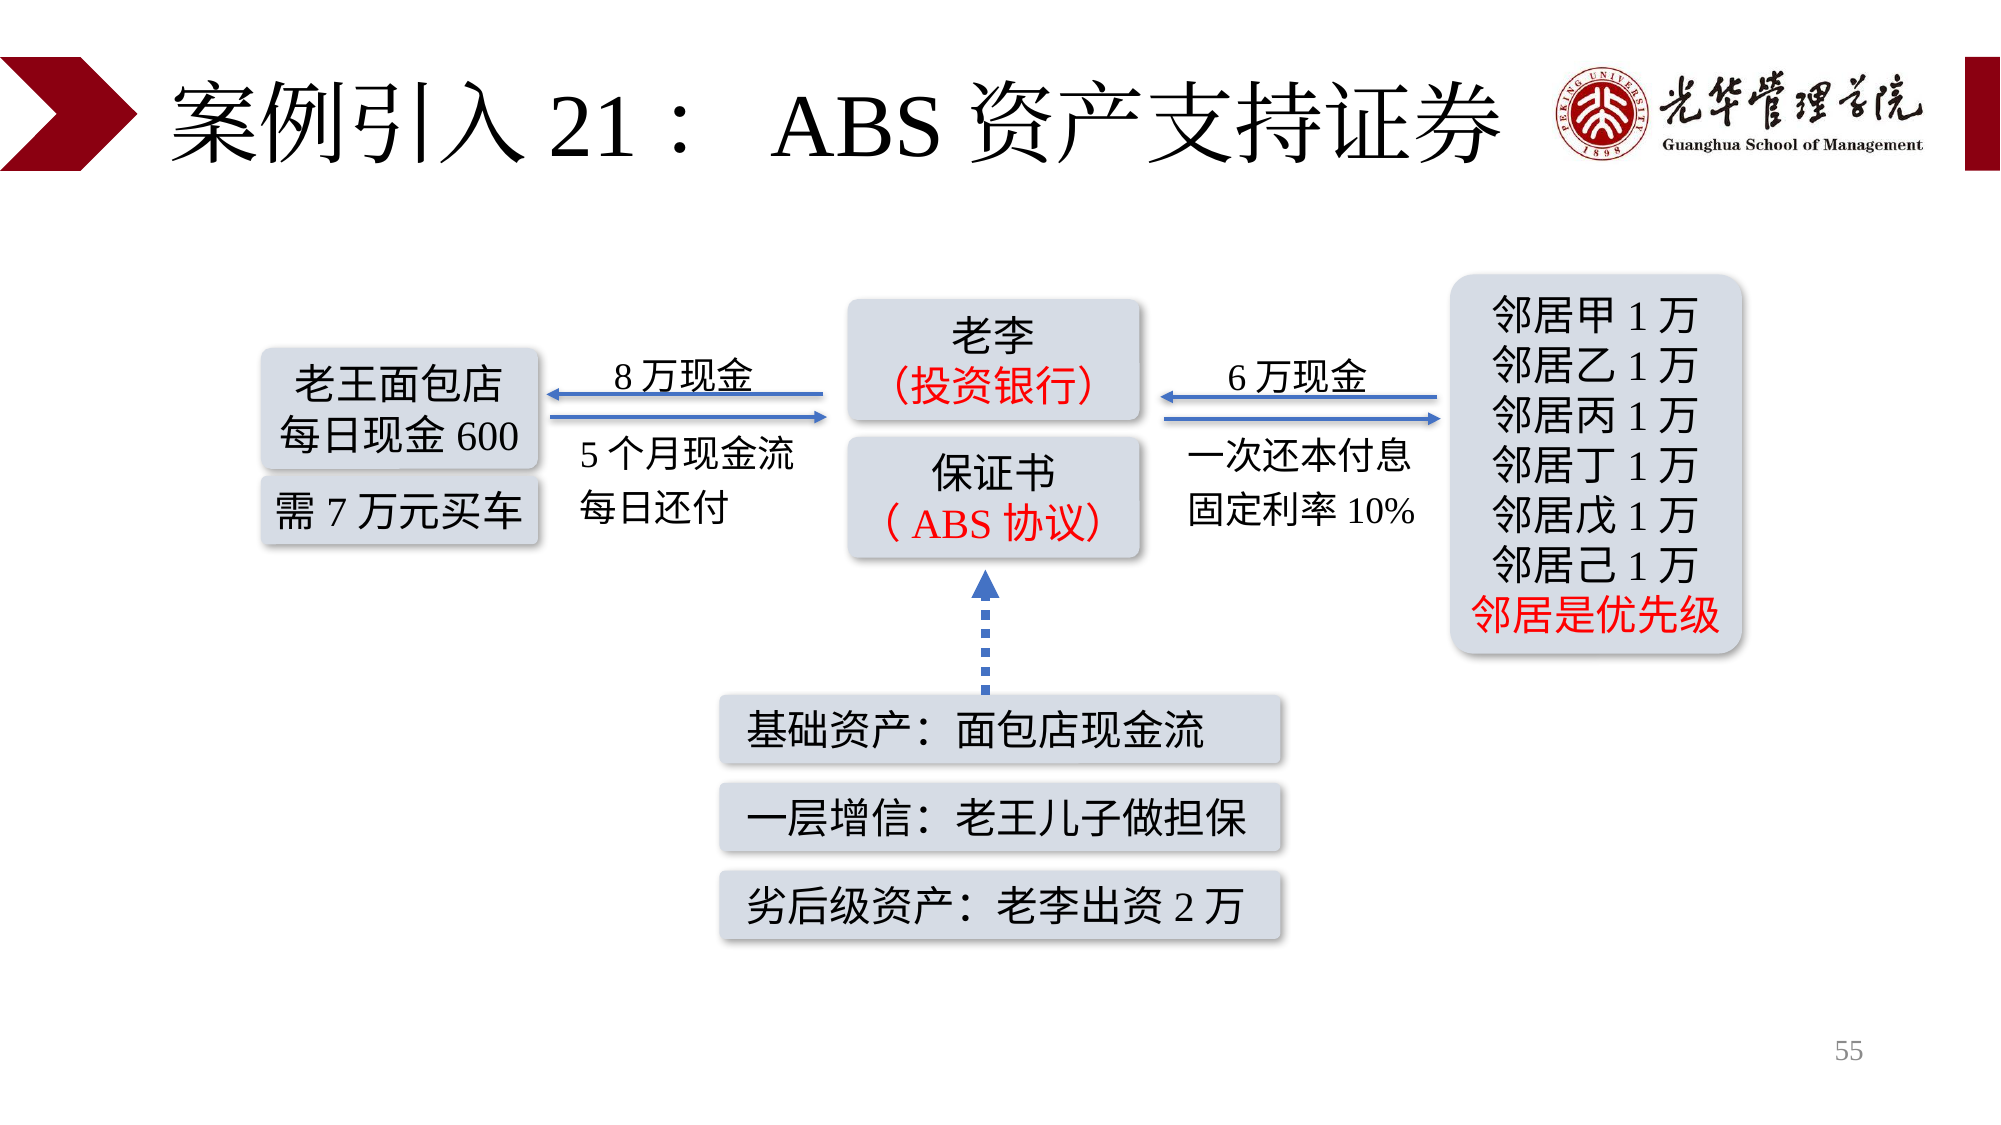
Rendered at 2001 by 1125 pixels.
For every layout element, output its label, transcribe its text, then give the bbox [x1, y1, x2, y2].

text_box 保证书 （ABS协议） [847, 436, 1140, 558]
text_box 一层增信：老王儿子做担保 [719, 782, 1281, 852]
text_box 一次还本付息 固定利率10% [1172, 419, 1435, 539]
text_box 劣后级资产：老李出资2万 [719, 870, 1281, 939]
text_box 老王面包店 每日现金600 [260, 347, 538, 469]
slide_number 55 [1429, 1018, 1880, 1079]
text_box 基础资产：面包店现金流 [719, 694, 1281, 764]
text_box 6万现金 [1212, 336, 1441, 406]
text_box 需7万元买车 [260, 475, 538, 545]
text_box 老李 （投资银行） [847, 299, 1140, 421]
text_box 8万现金 [599, 335, 828, 405]
text_box 邻居甲1万 邻居乙1万 邻居丙1万 邻居丁1万 邻居戊1万 邻居己1万 邻居是优先级 [1450, 274, 1742, 654]
text_box 5个月现金流 每日还付 [565, 414, 837, 537]
picture [1507, 27, 1965, 200]
title 案例引入21：ABS资产支持证券 [154, 59, 1537, 195]
